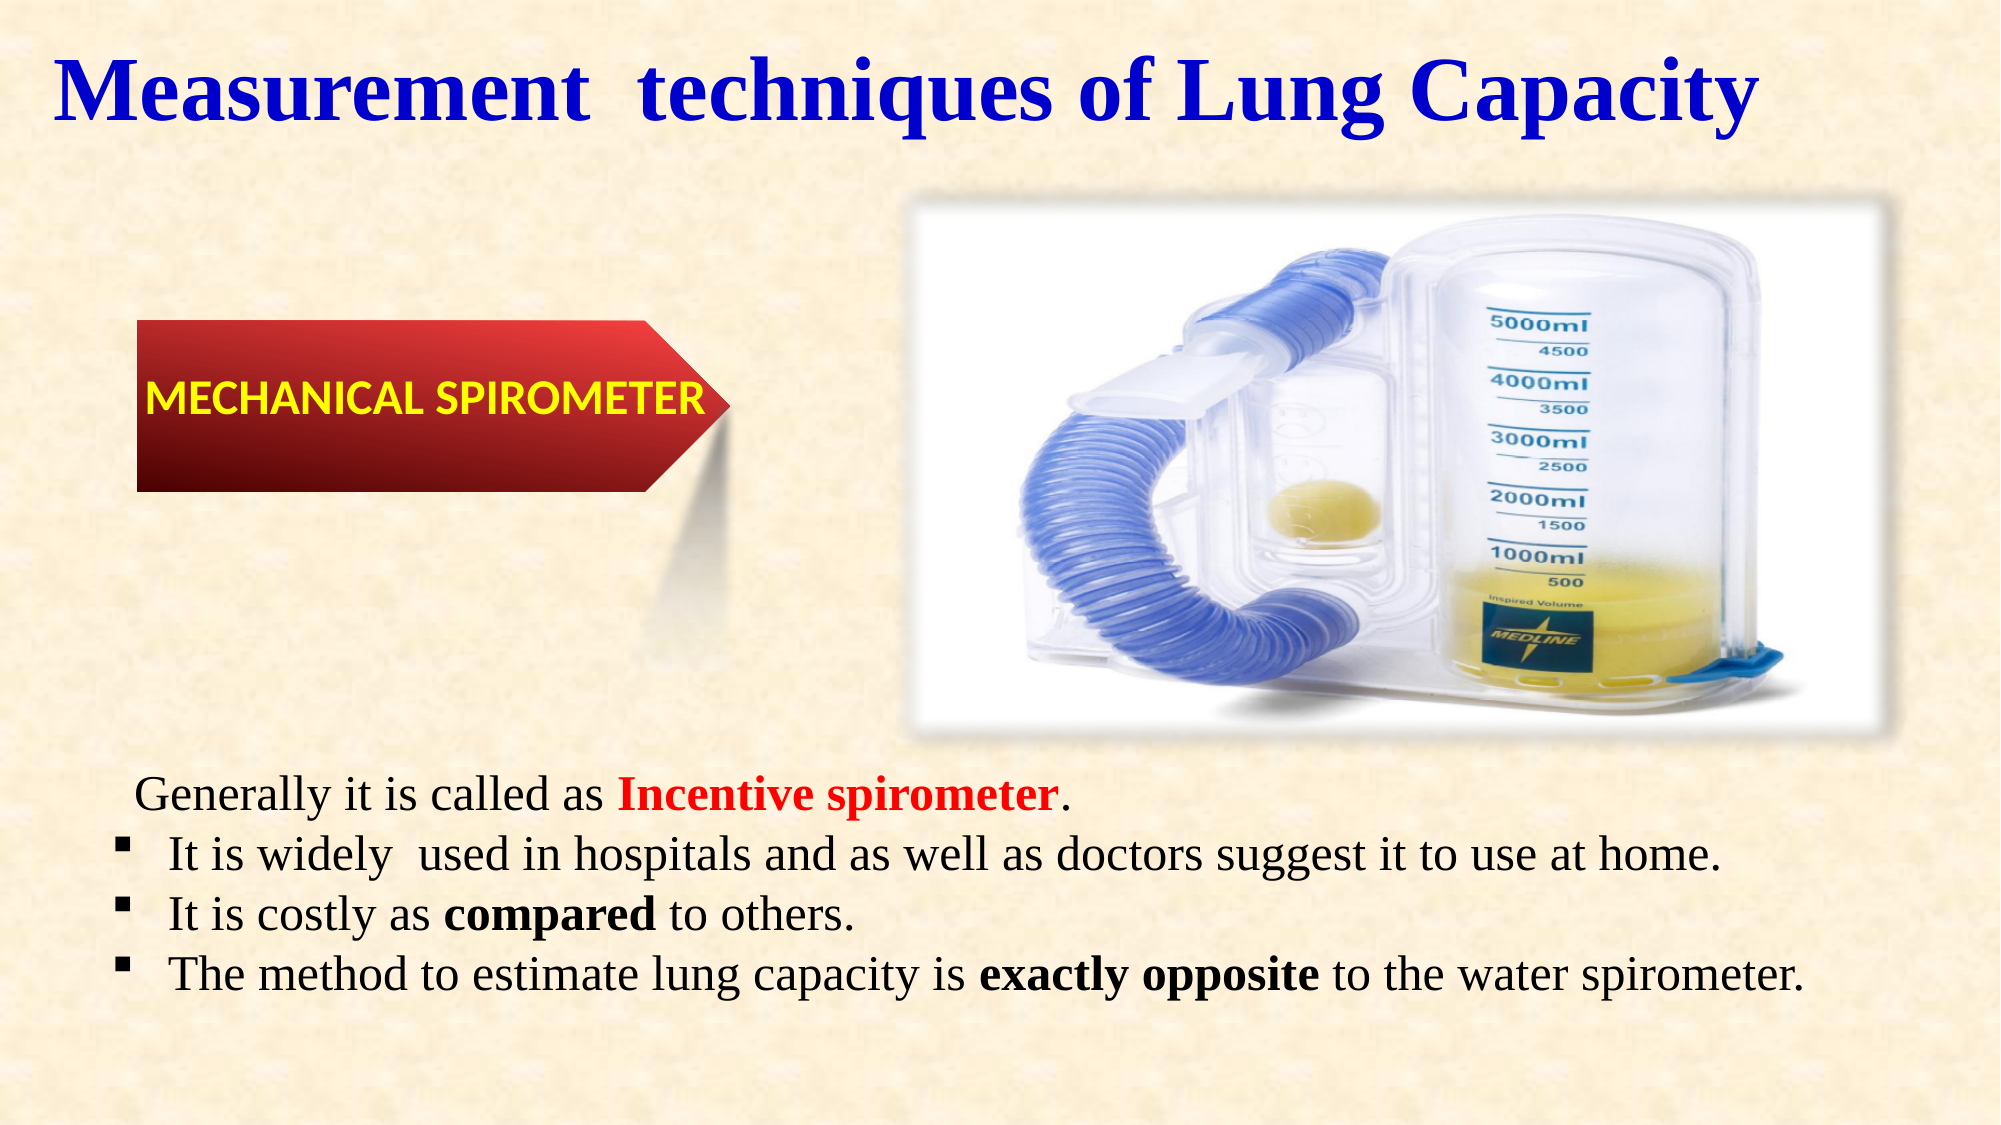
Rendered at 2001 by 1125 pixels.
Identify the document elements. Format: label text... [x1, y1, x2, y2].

text_box Generally it is called as Incentive spirometer. It is widely used in hospitals and as well as doctors suggest it to use at home. It is costly as compared to others. The method to estimate lung capacity is exactly opposite to the water spirometer. [96, 753, 1864, 1008]
text_box [640, 448, 720, 666]
text_box [723, 397, 732, 415]
picture [0, 0, 2001, 1125]
text_box [136, 432, 706, 493]
text_box MECHANICAL SPIROMETER [129, 356, 723, 432]
text_box [136, 319, 682, 356]
text_box Measurement techniques of Lung Capacity [38, 21, 1830, 147]
